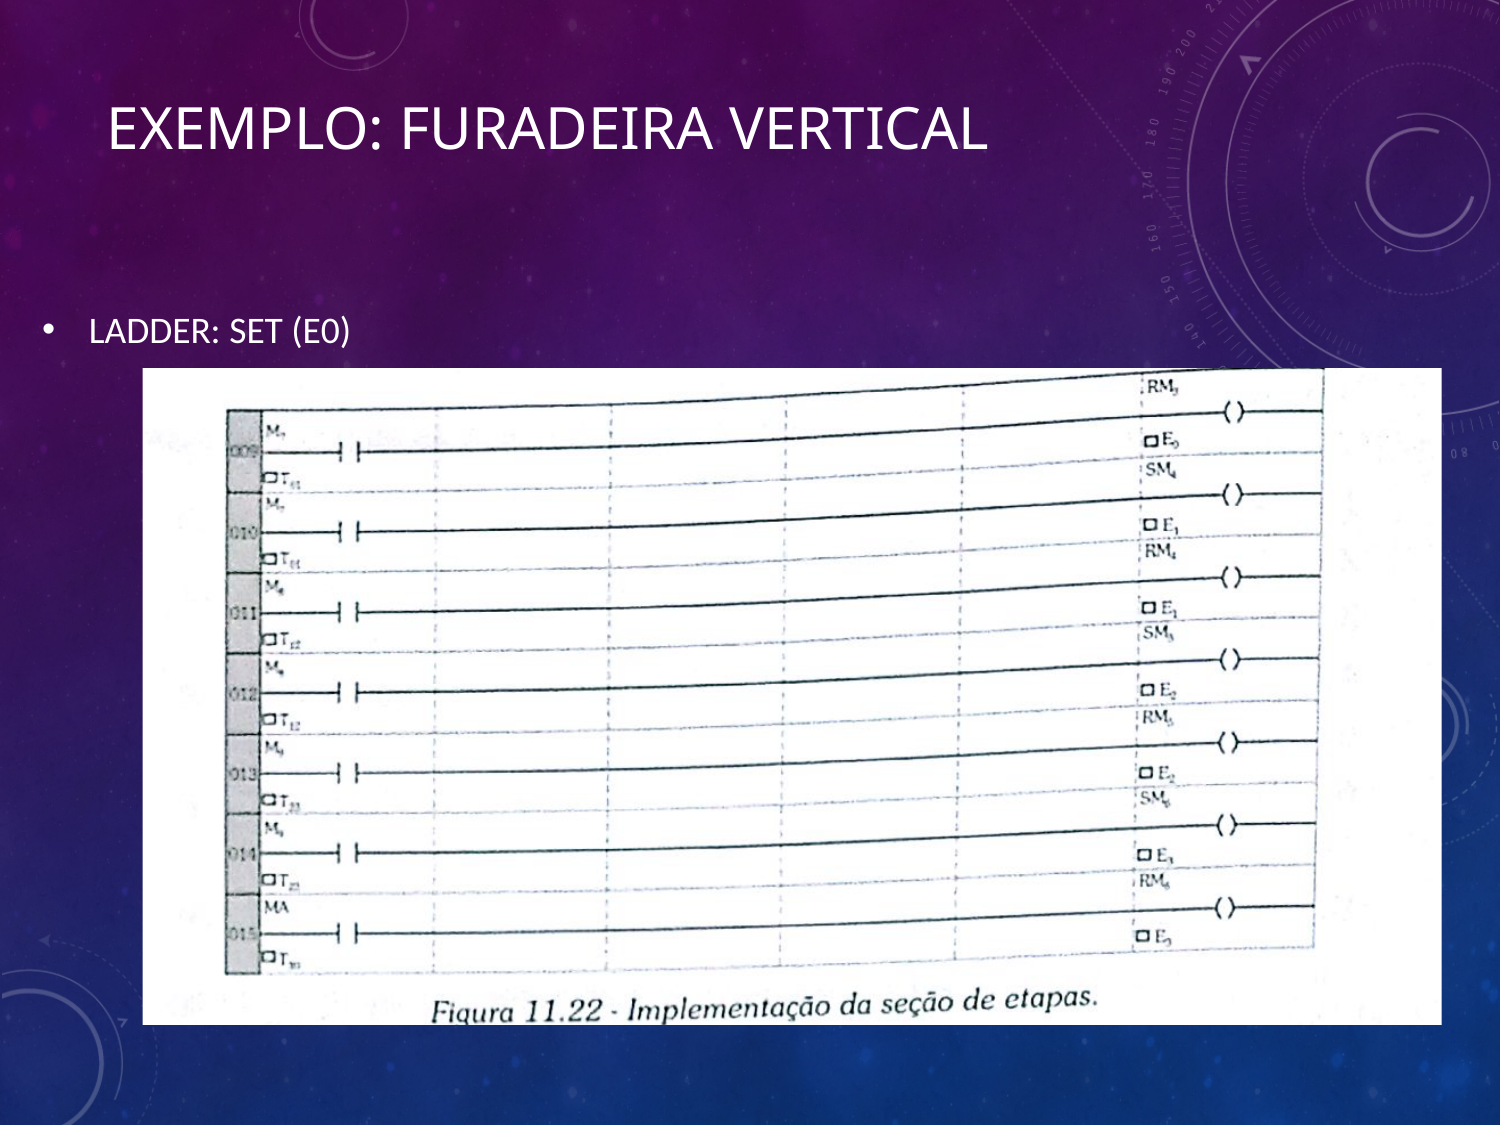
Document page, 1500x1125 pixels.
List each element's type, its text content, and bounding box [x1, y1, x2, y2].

picture [0, 0, 1500, 1125]
title Exemplo: furadeira vertical [91, 7, 1491, 246]
list LADDER: SET (E0) [27, 29, 747, 627]
